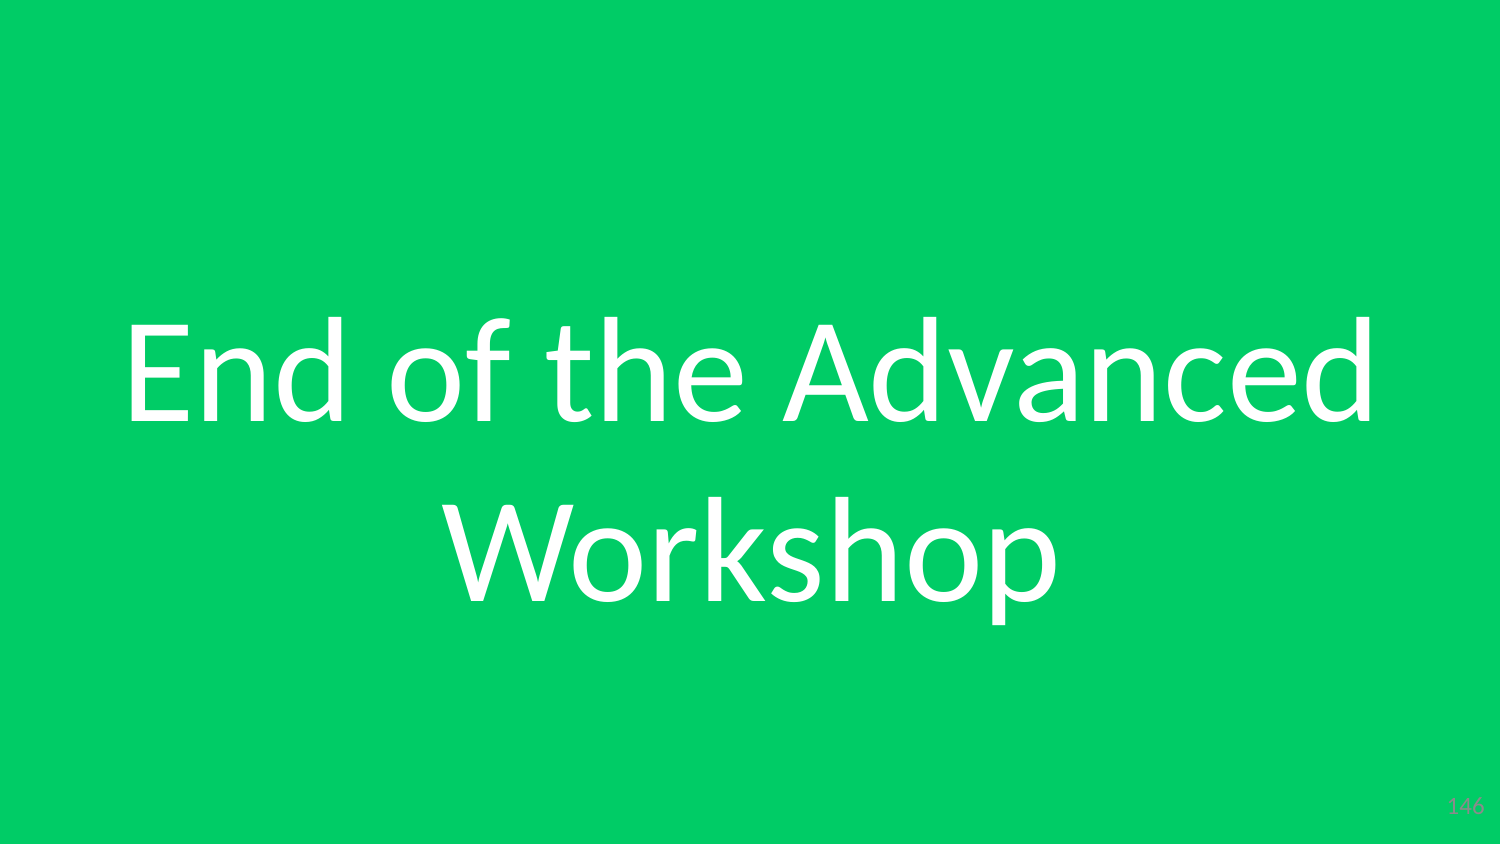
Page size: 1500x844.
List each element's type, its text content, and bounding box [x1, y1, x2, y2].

title End of the Advanced Workshop [76, 268, 1427, 635]
slide_number 146 [1415, 782, 1500, 828]
